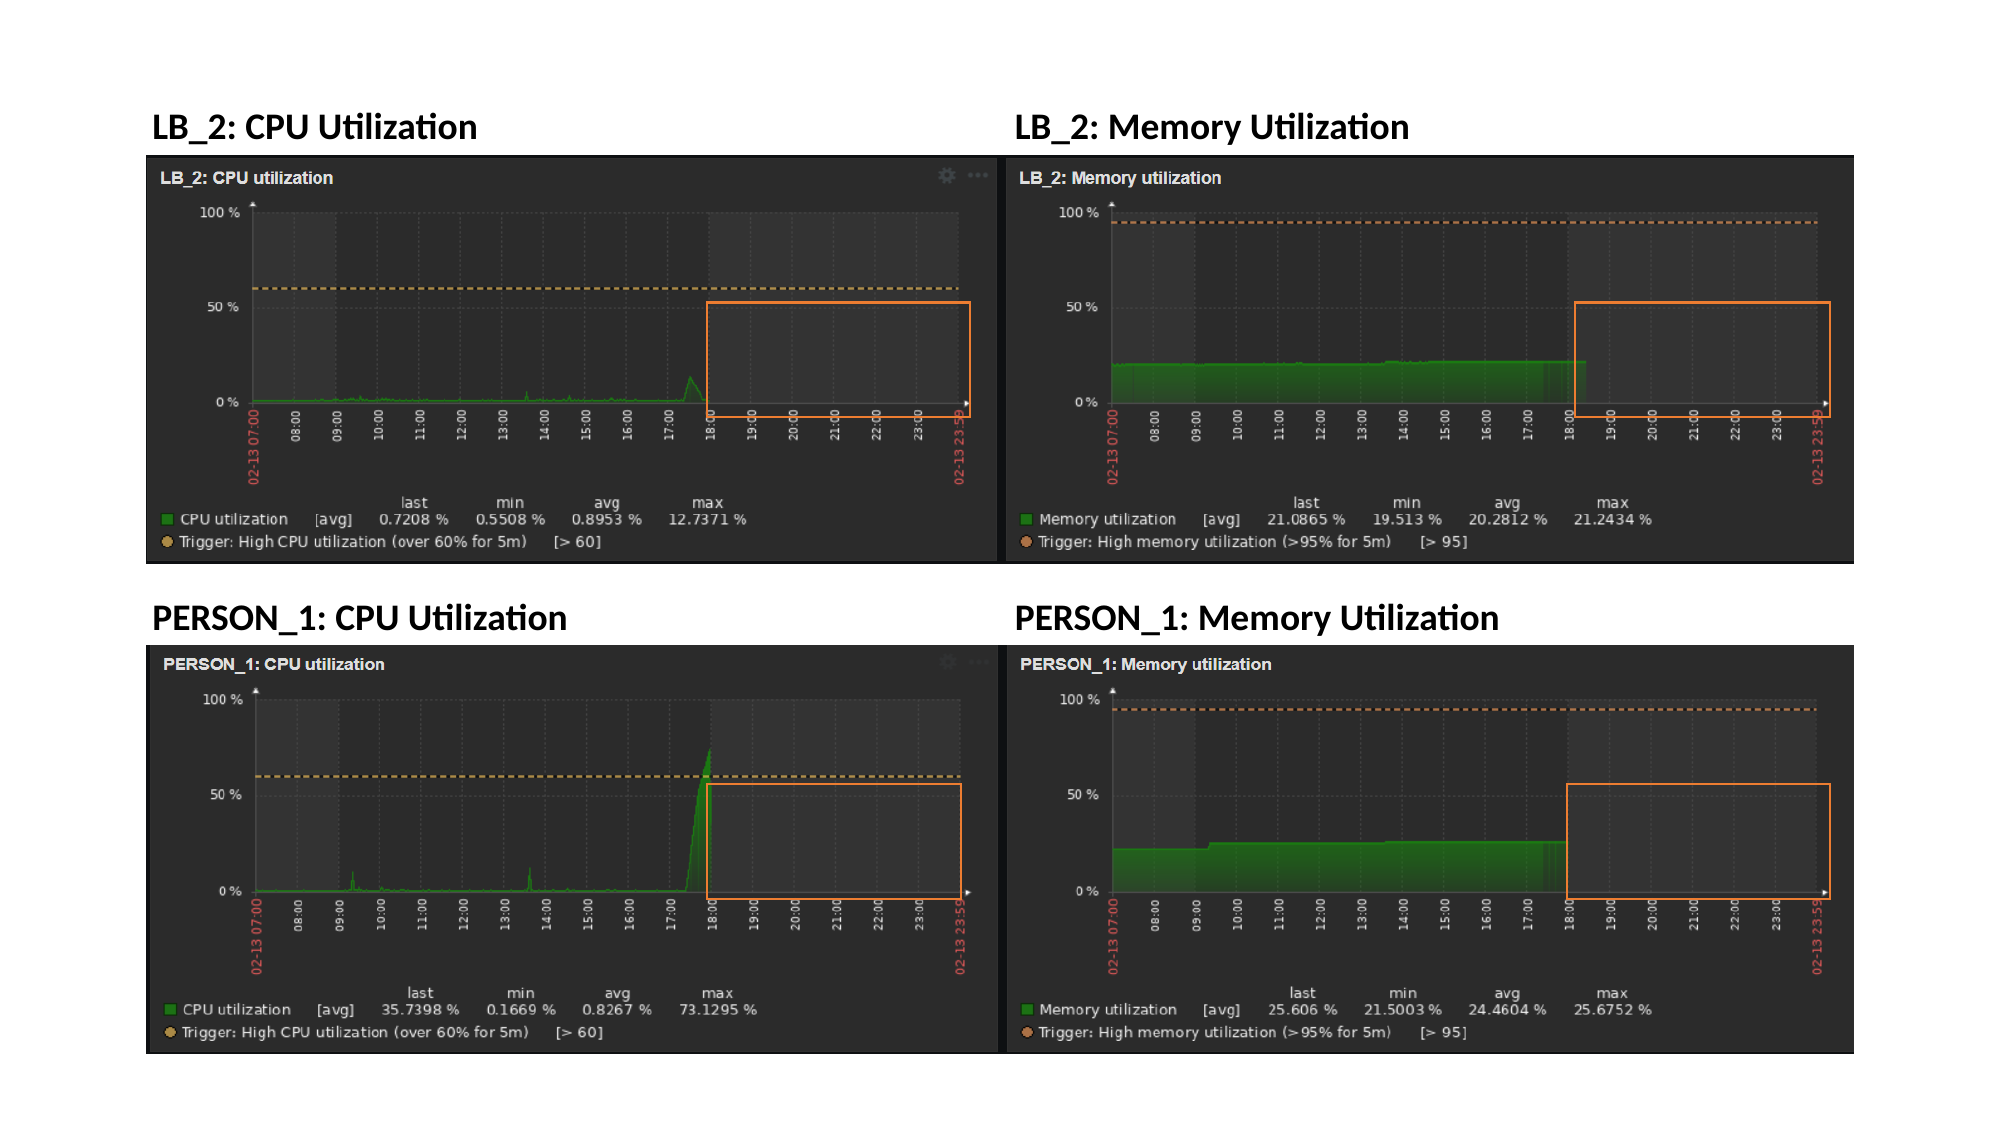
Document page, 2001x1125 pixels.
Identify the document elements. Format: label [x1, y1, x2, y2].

picture [146, 646, 1854, 1054]
text_box [137, 585, 1863, 646]
text_box [137, 94, 1863, 156]
picture [146, 156, 1854, 564]
